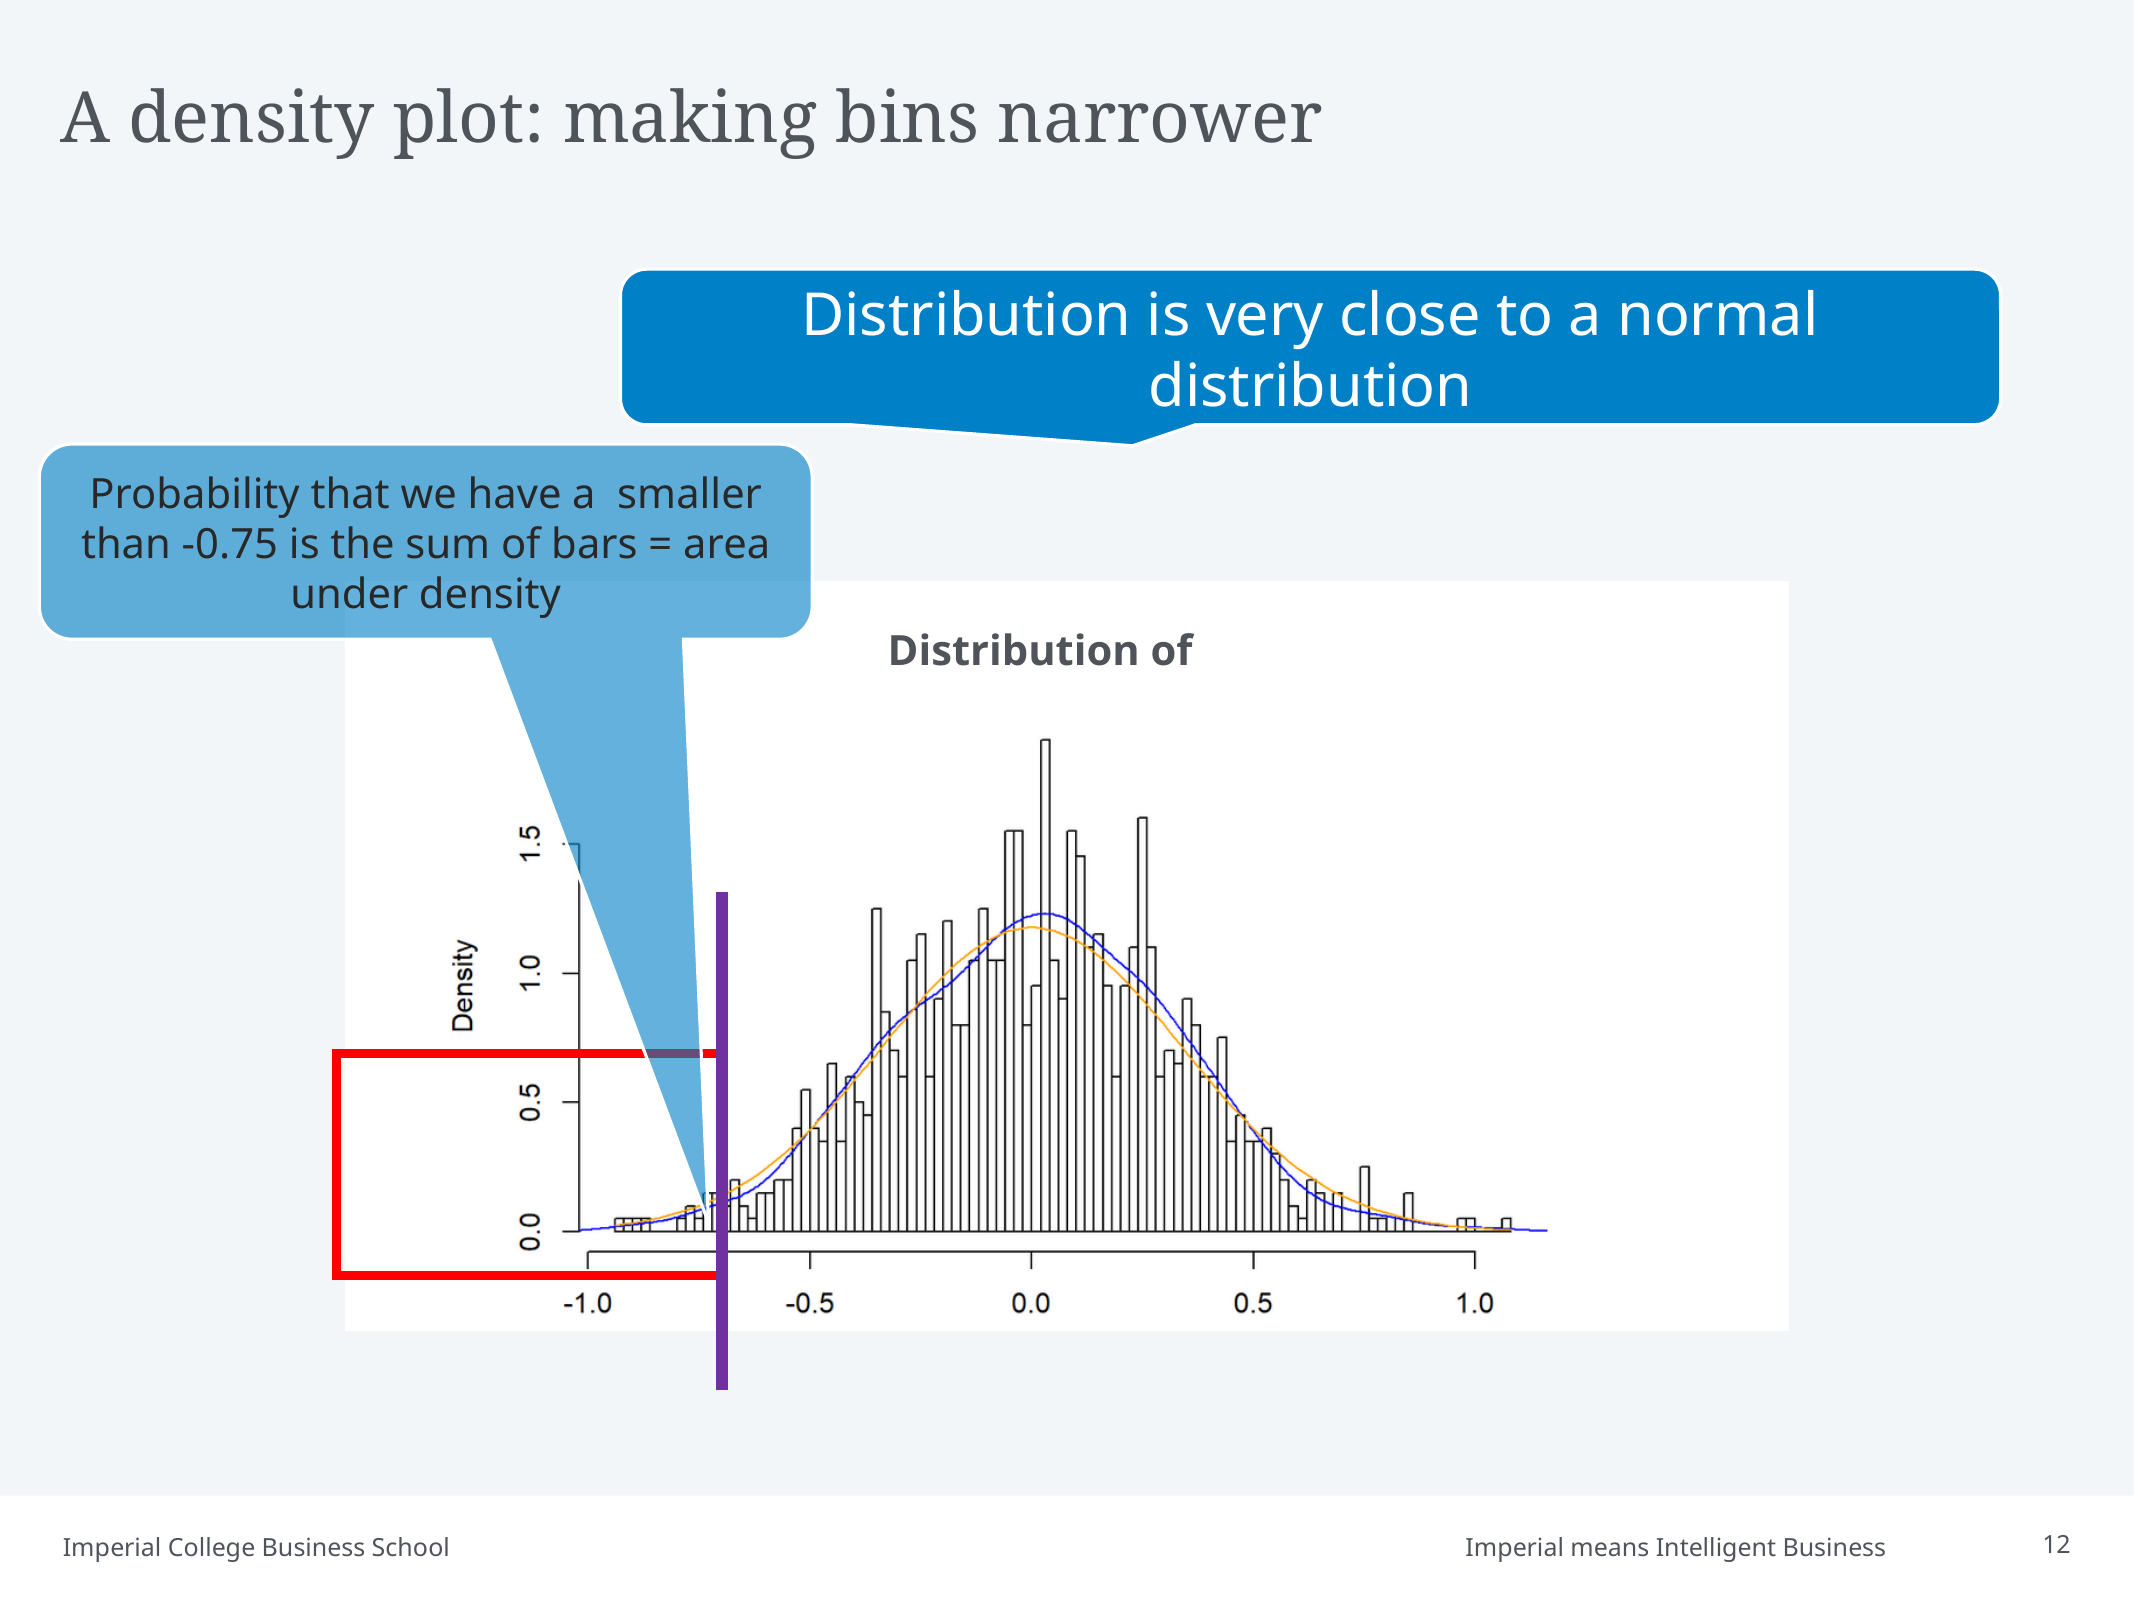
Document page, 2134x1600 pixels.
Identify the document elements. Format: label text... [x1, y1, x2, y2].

text_box Distribution is very close to a normal distribution [618, 267, 2003, 448]
picture [345, 581, 1789, 1331]
text_box [335, 1052, 345, 1276]
title A density plot: making bins narrower [60, 77, 1673, 234]
